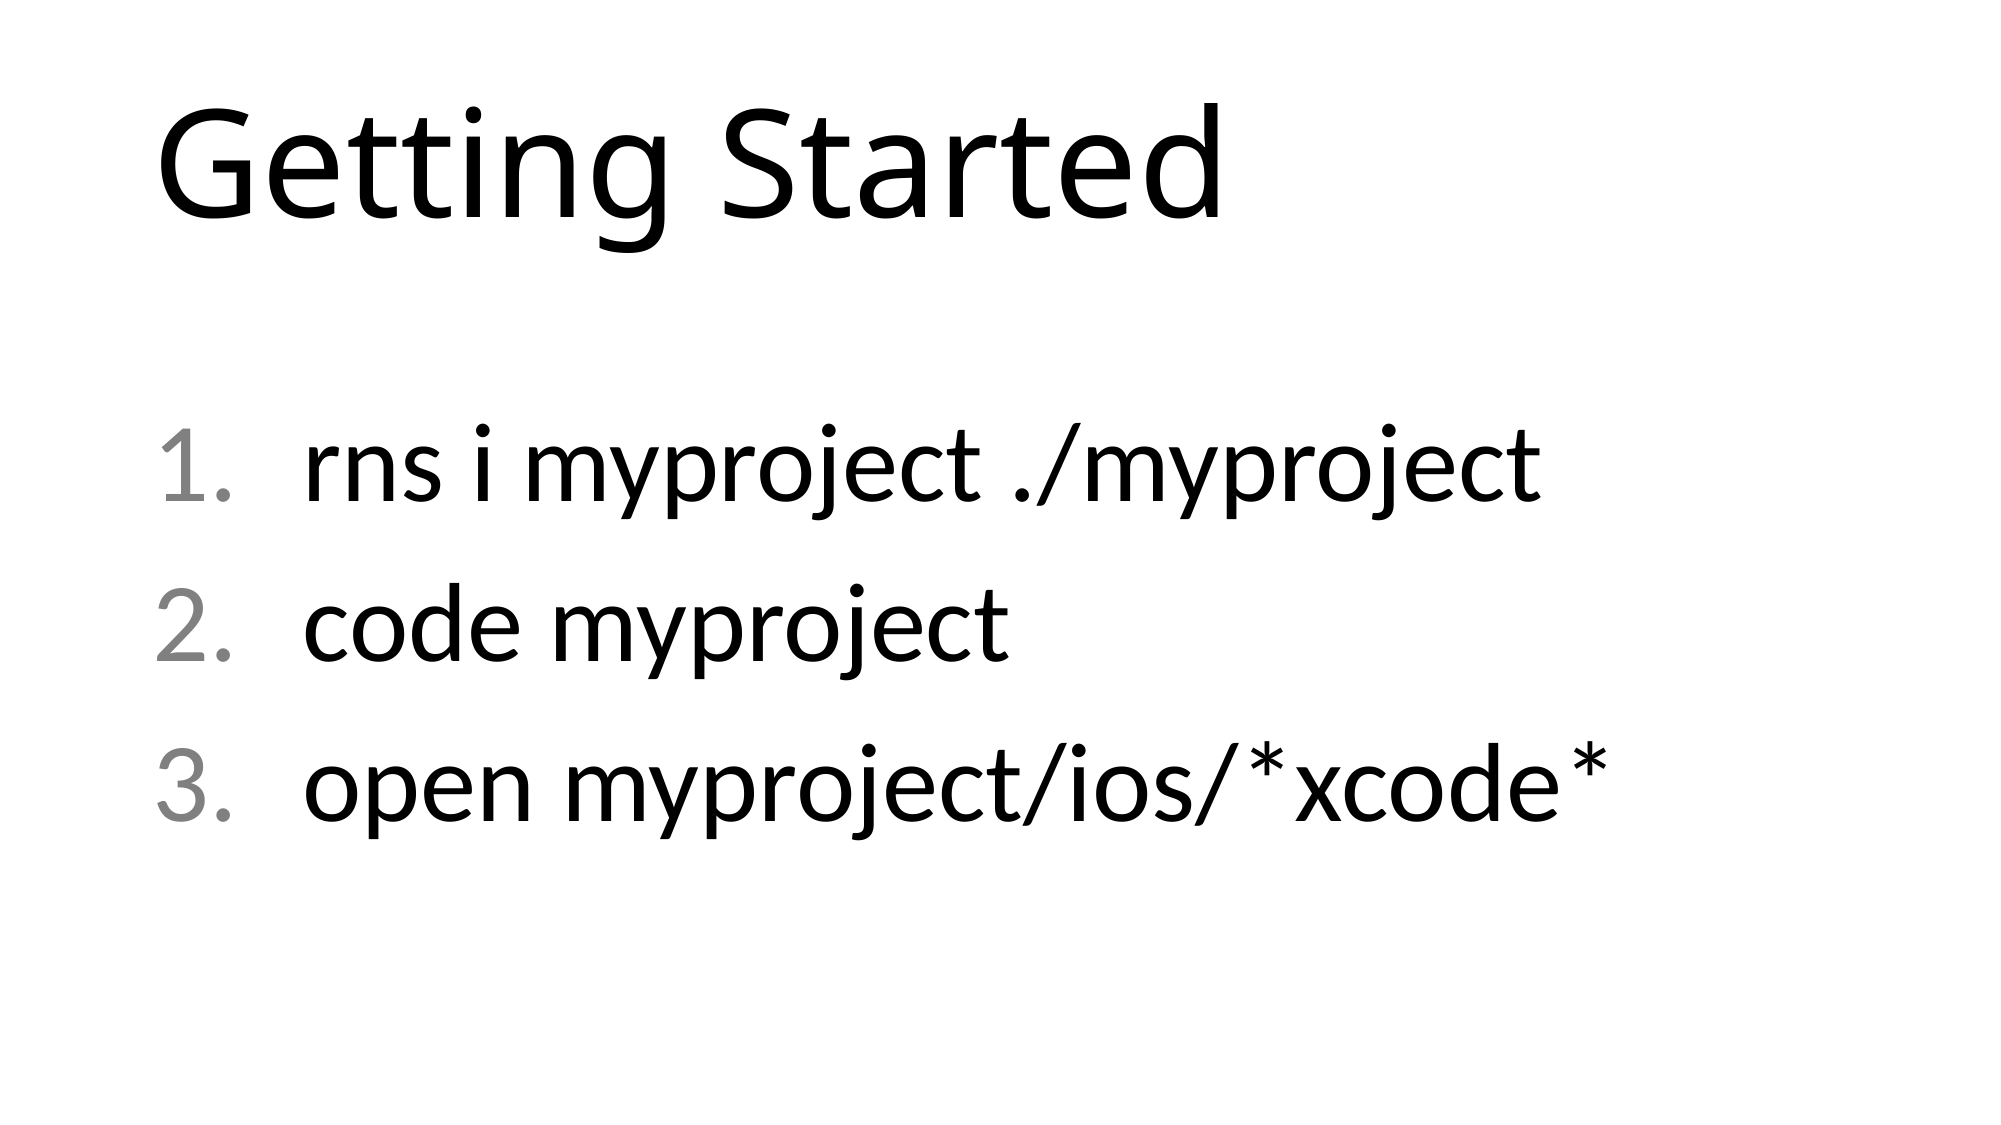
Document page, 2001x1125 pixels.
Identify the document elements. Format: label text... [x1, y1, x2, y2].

title Getting Started [137, 59, 1863, 278]
list rns i myproject ./myproject code myproject open myproject/ios/*xcode* [137, 381, 1863, 1125]
